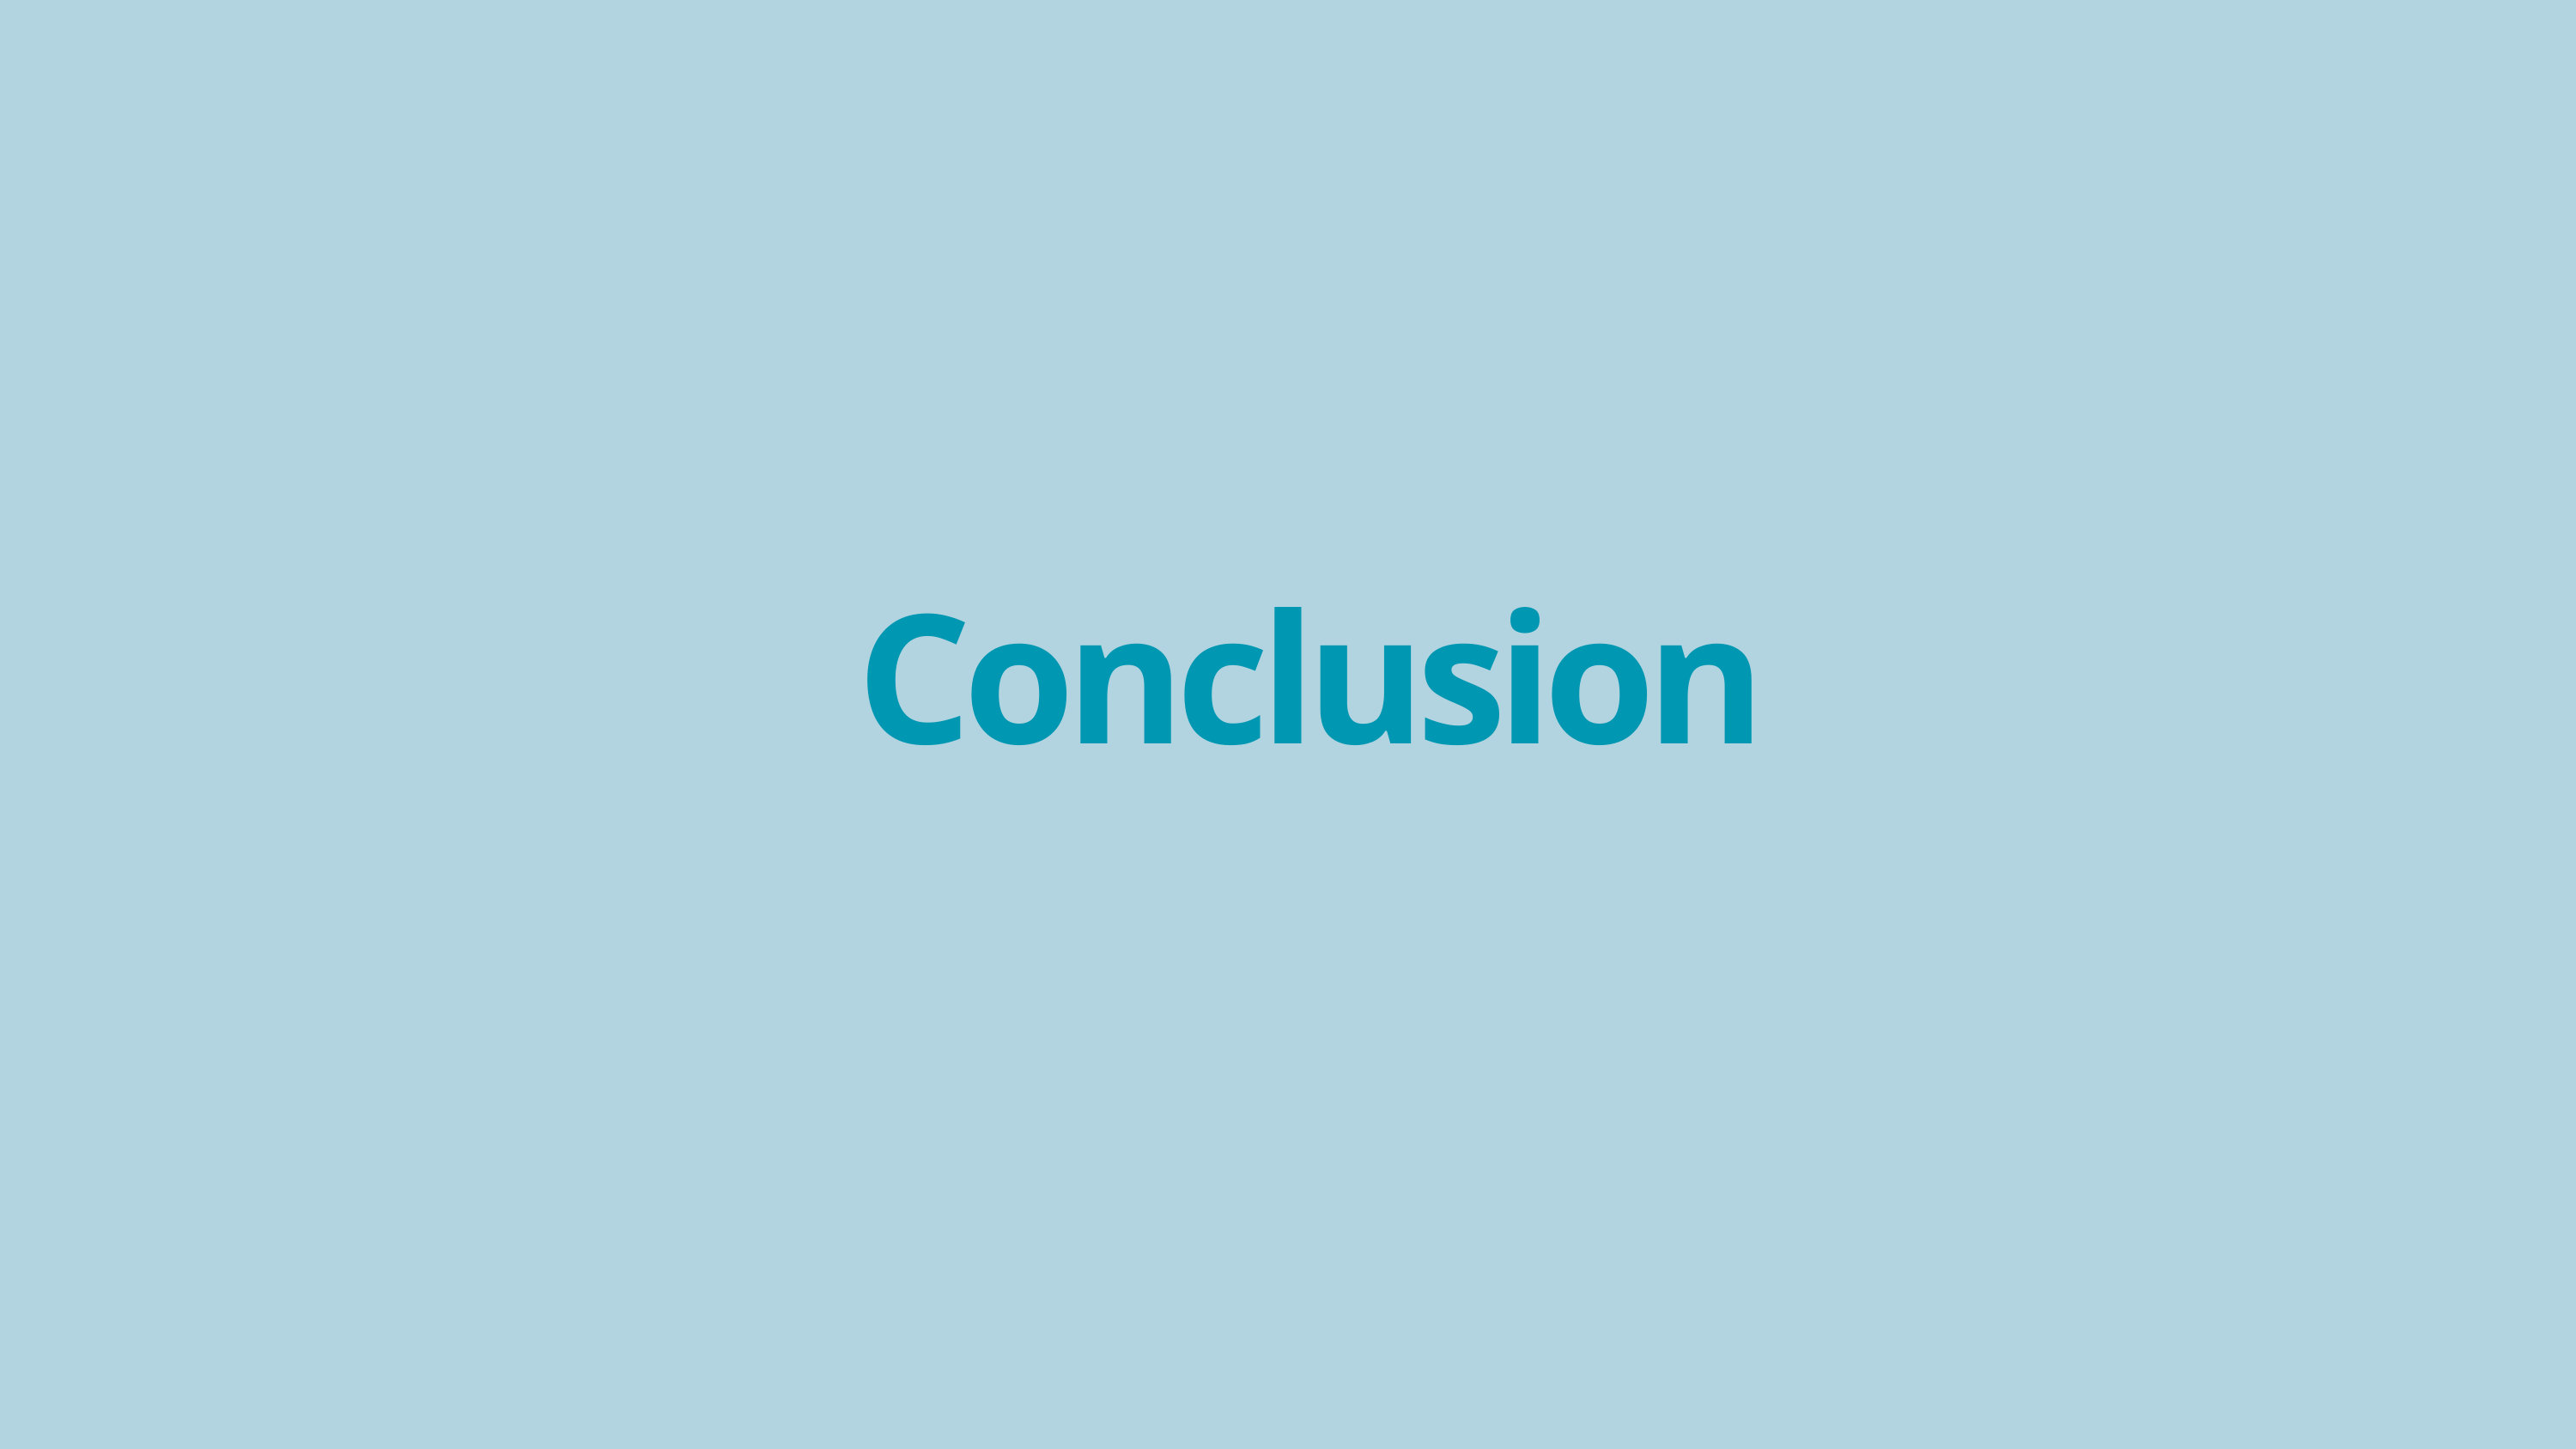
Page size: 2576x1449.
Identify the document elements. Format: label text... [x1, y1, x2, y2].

text_box Conclusion [139, 617, 2437, 779]
